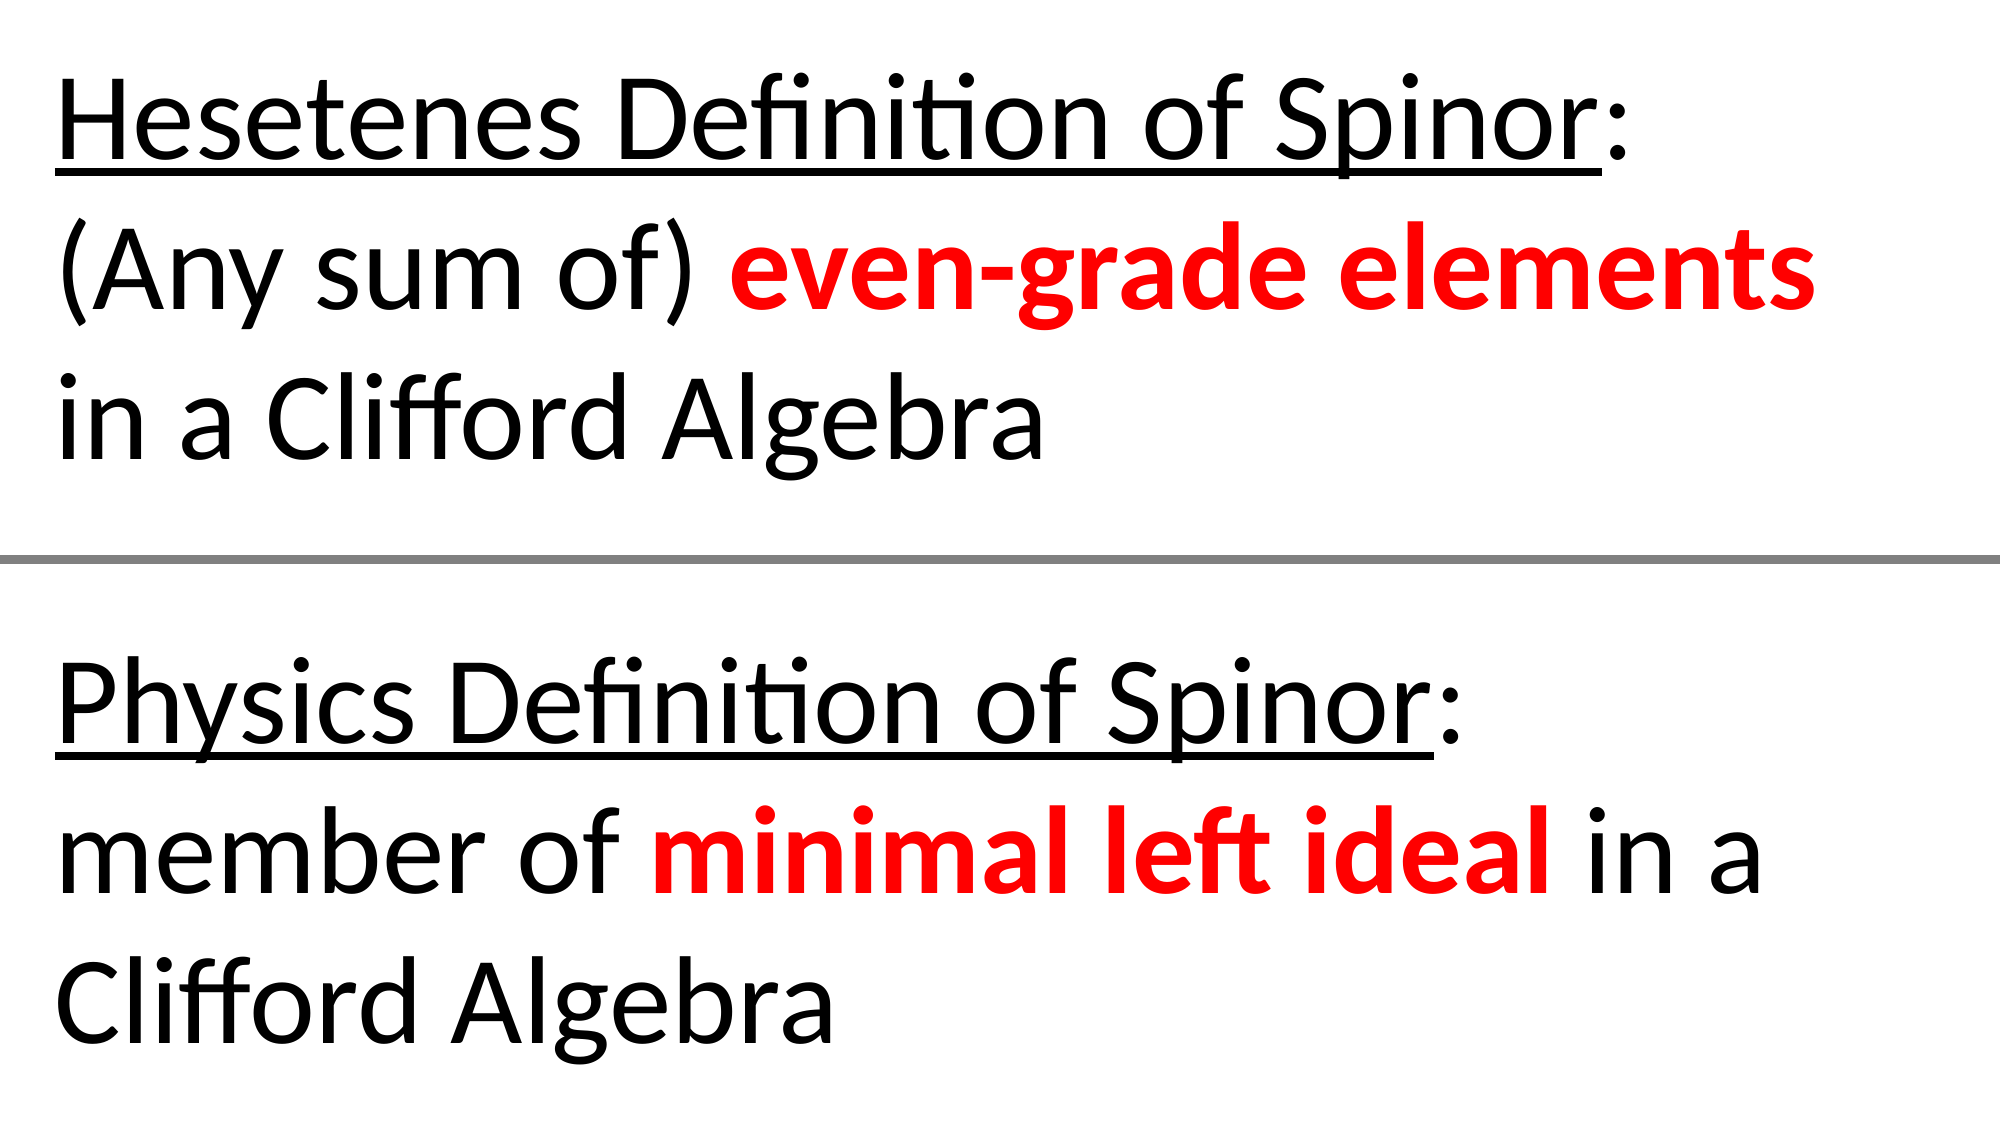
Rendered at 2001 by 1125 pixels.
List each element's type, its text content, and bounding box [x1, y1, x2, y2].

text_box Hesetenes Definition of Spinor: (Any sum of) even-grade elements in a Clifford Algebra [40, 27, 1885, 493]
text_box Physics Definition of Spinor: member of minimal left ideal in a Clifford Algebra [40, 611, 1925, 1077]
